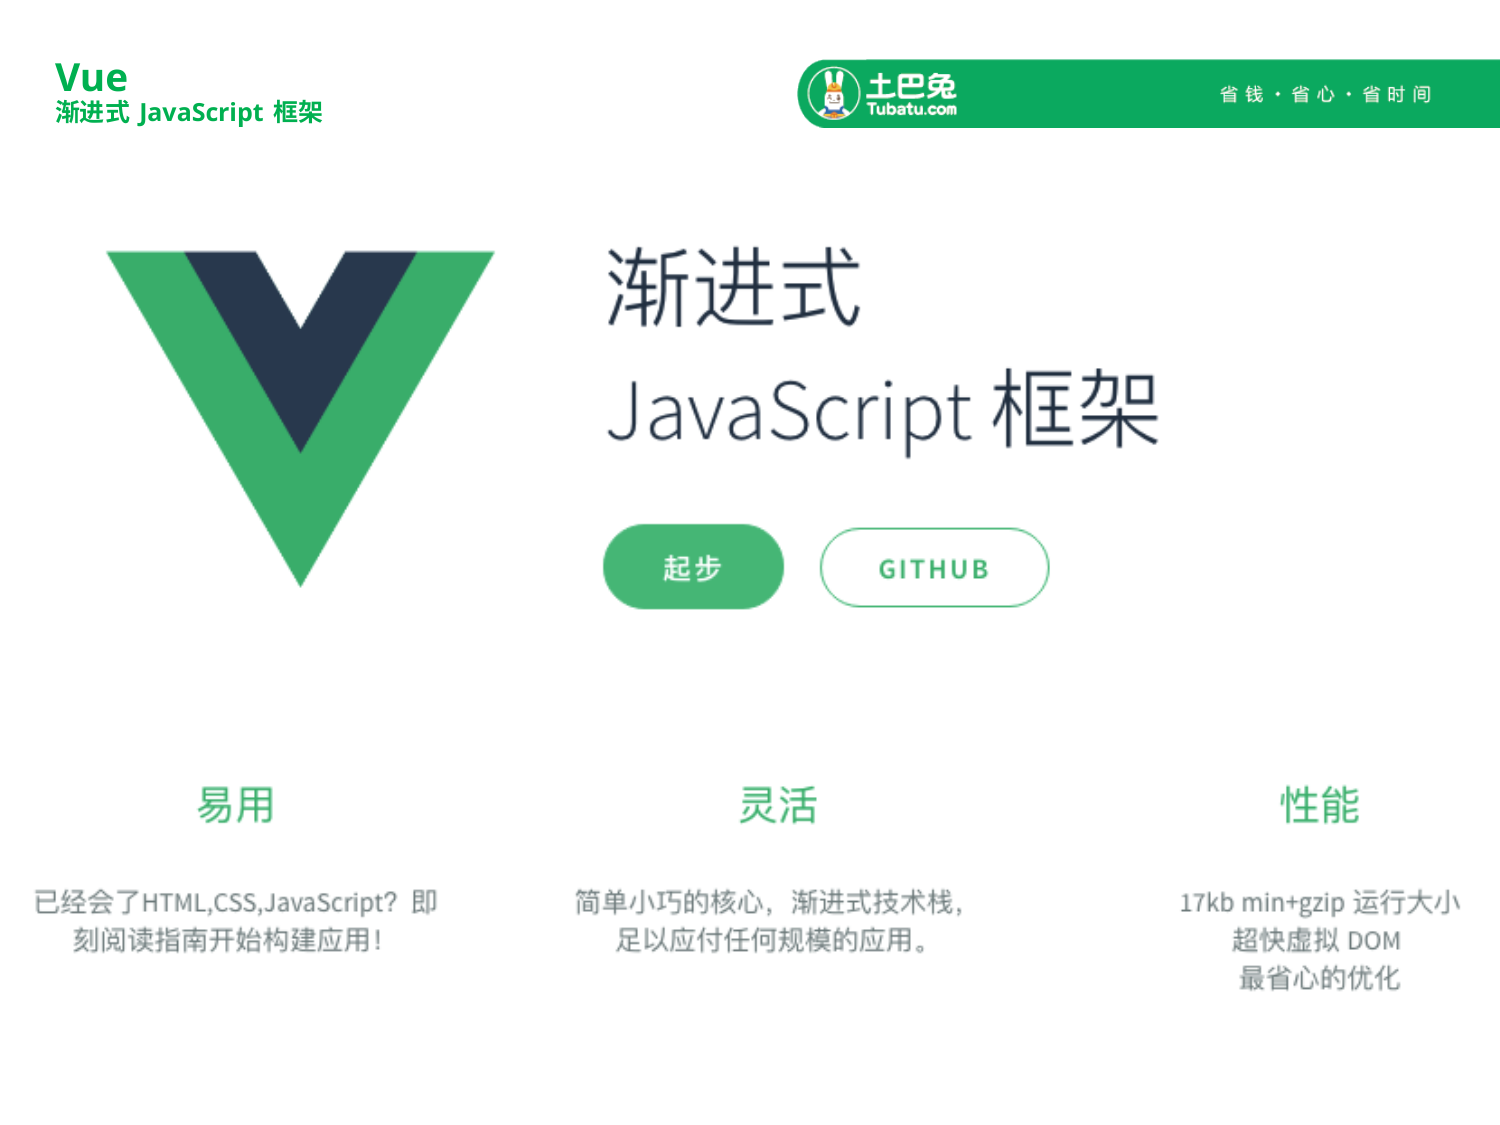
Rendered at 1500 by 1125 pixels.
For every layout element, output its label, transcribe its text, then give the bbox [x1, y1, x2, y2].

picture [0, 177, 1500, 1044]
title Vue 渐进式 JavaScript 框架 [40, 50, 737, 136]
picture [797, 59, 1500, 128]
